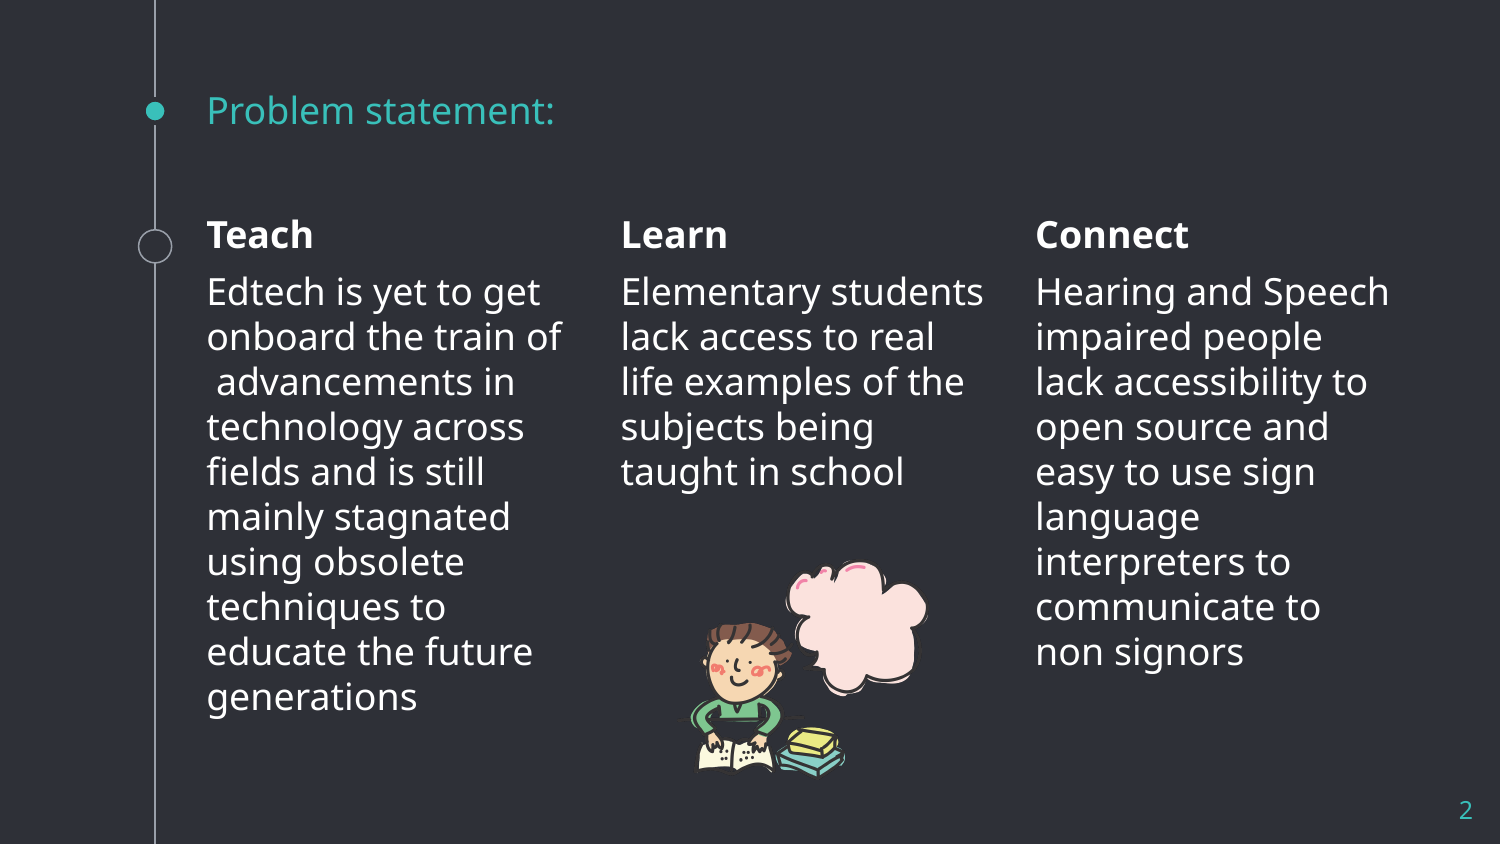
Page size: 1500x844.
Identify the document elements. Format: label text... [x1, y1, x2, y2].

list Connect Hearing and Speech impaired people lack accessibility to open source and easy to use sign language interpreters to communicate to non signors [1020, 195, 1415, 798]
picture [676, 558, 929, 780]
list Learn Elementary students lack access to real life examples of the subjects being taught in school [605, 195, 1000, 798]
title Problem statement: [191, 90, 1317, 147]
list Teach Edtech is yet to get onboard the train of advancements in technology across fields and is still mainly stagnated using obsolete techniques to educate the future generations [191, 195, 586, 798]
slide_number ‹#› [1398, 779, 1489, 832]
